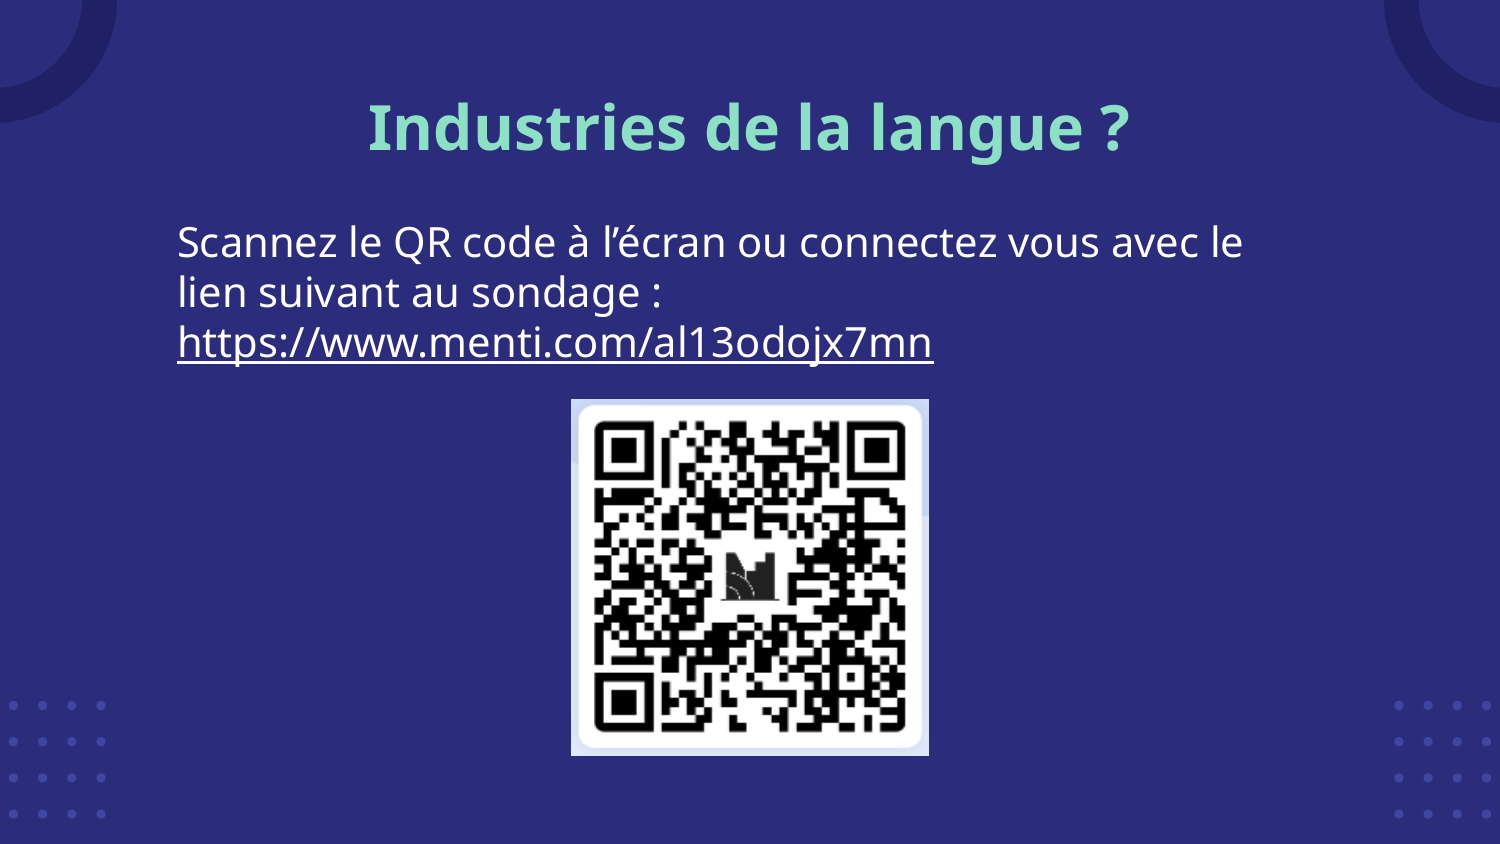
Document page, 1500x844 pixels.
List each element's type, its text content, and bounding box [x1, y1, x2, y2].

text_box Scannez le QR code à l’écran ou connectez vous avec le lien suivant au sondage : https://www.menti.com/al13odojx7mn [162, 208, 1338, 380]
title Industries de la langue ? [118, 72, 1382, 167]
picture [571, 399, 929, 756]
